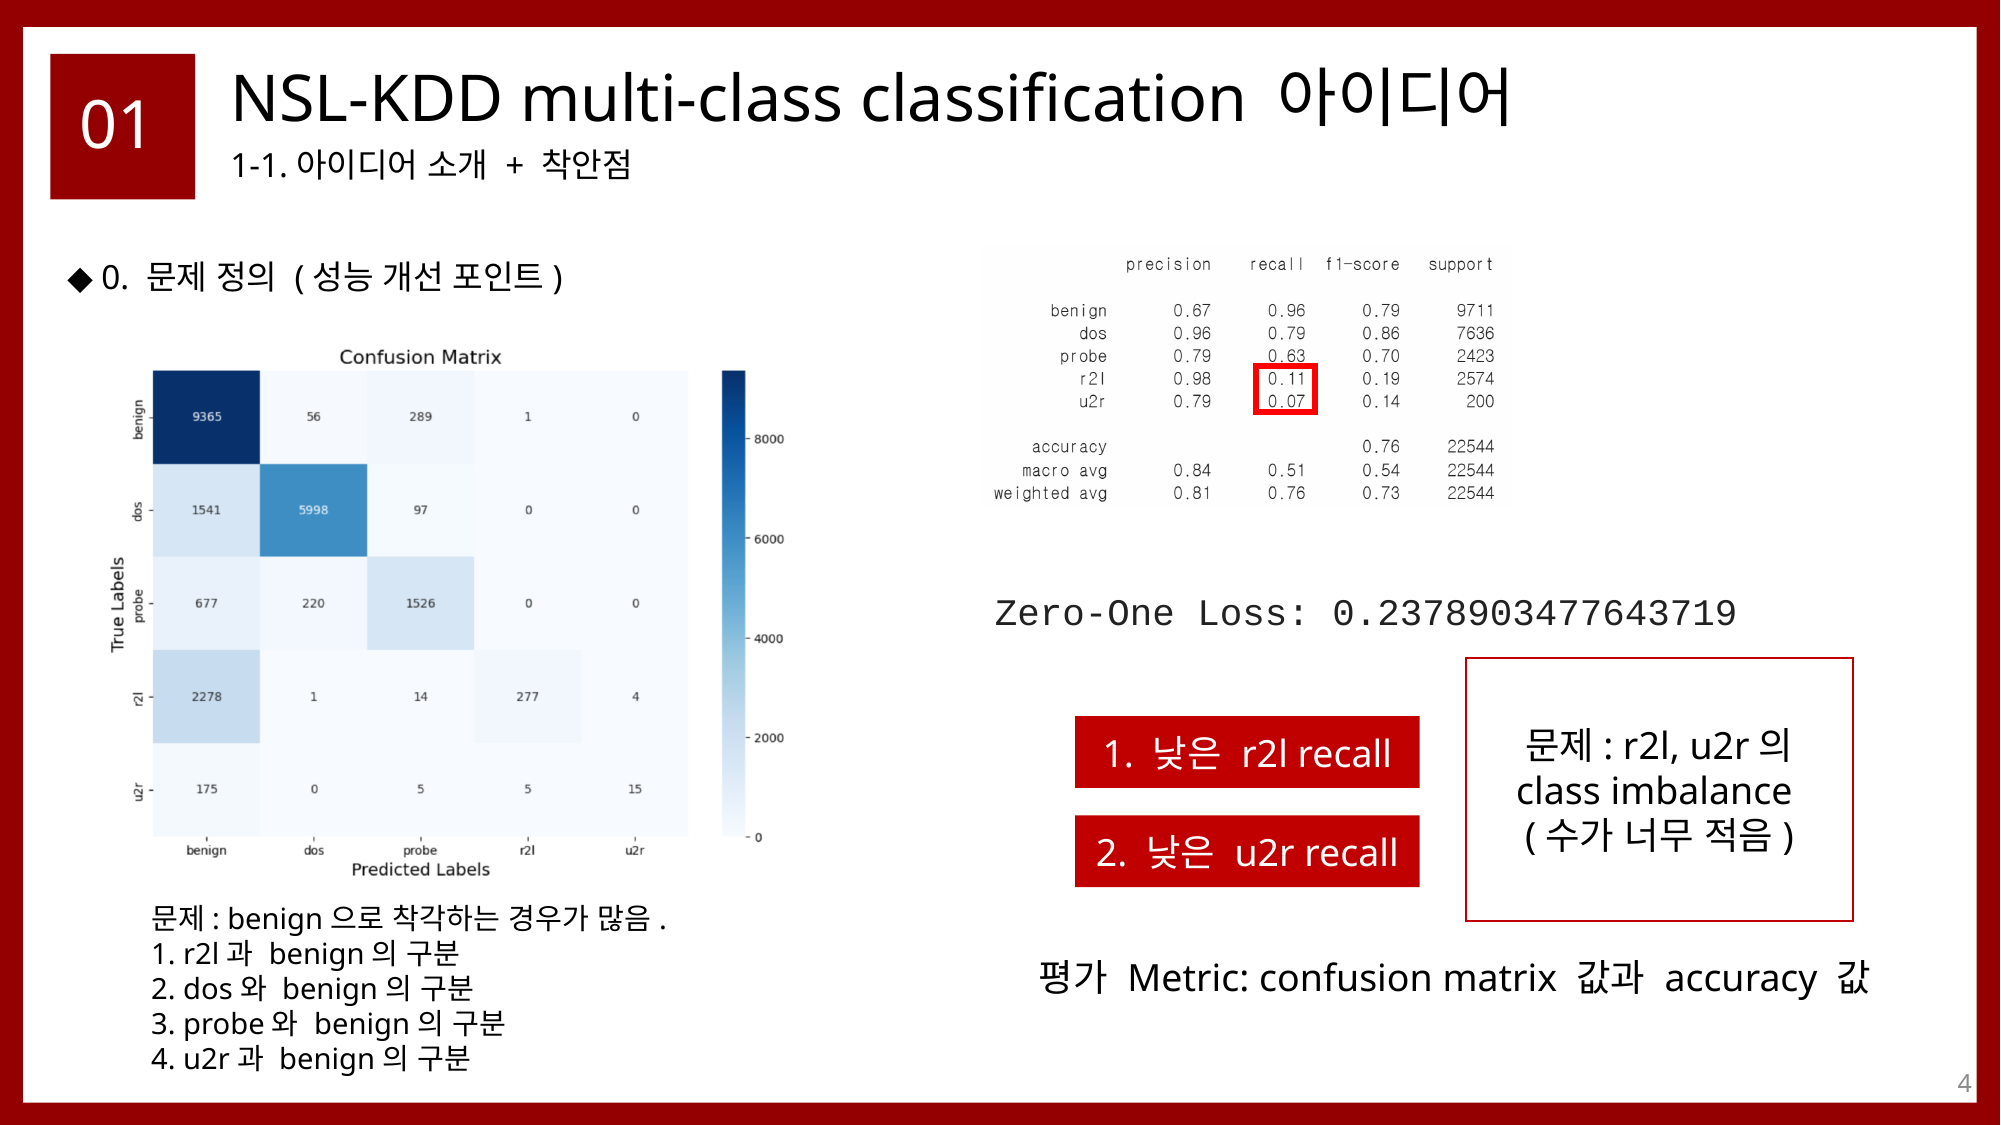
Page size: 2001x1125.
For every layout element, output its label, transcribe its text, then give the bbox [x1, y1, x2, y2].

text_box 문제: benign으로 착각하는 경우가 많음. 1. r2l과 benign의 구분 2. dos와 benign의 구분 3. probe와 benign의 구분 4. u2r과 benign의 구분 [136, 893, 1137, 1083]
text_box ◆ 0. 문제 정의 (성능 개선 포인트) [52, 240, 881, 304]
title NSL-KDD multi-class classification 아이디어 [215, 57, 1833, 143]
list 01 [64, 83, 209, 169]
picture [980, 246, 1512, 507]
text_box Zero-One Loss: 0.2378903477643719 [980, 580, 1980, 640]
picture [76, 341, 797, 881]
text_box 1. 낮은 r2l recall [1074, 715, 1421, 789]
text_box 2. 낮은 u2r recall [1074, 814, 1421, 888]
slide_number 4 [1536, 1054, 1987, 1115]
list 1-1.아이디어 소개 + 착안점 [215, 141, 924, 201]
text_box 평가 Metric: confusion matrix 값과 accuracy 값 [1024, 946, 2000, 1007]
text_box 문제: r2l, u2r의 class imbalance (수가 너무 적음) [1465, 657, 1854, 922]
